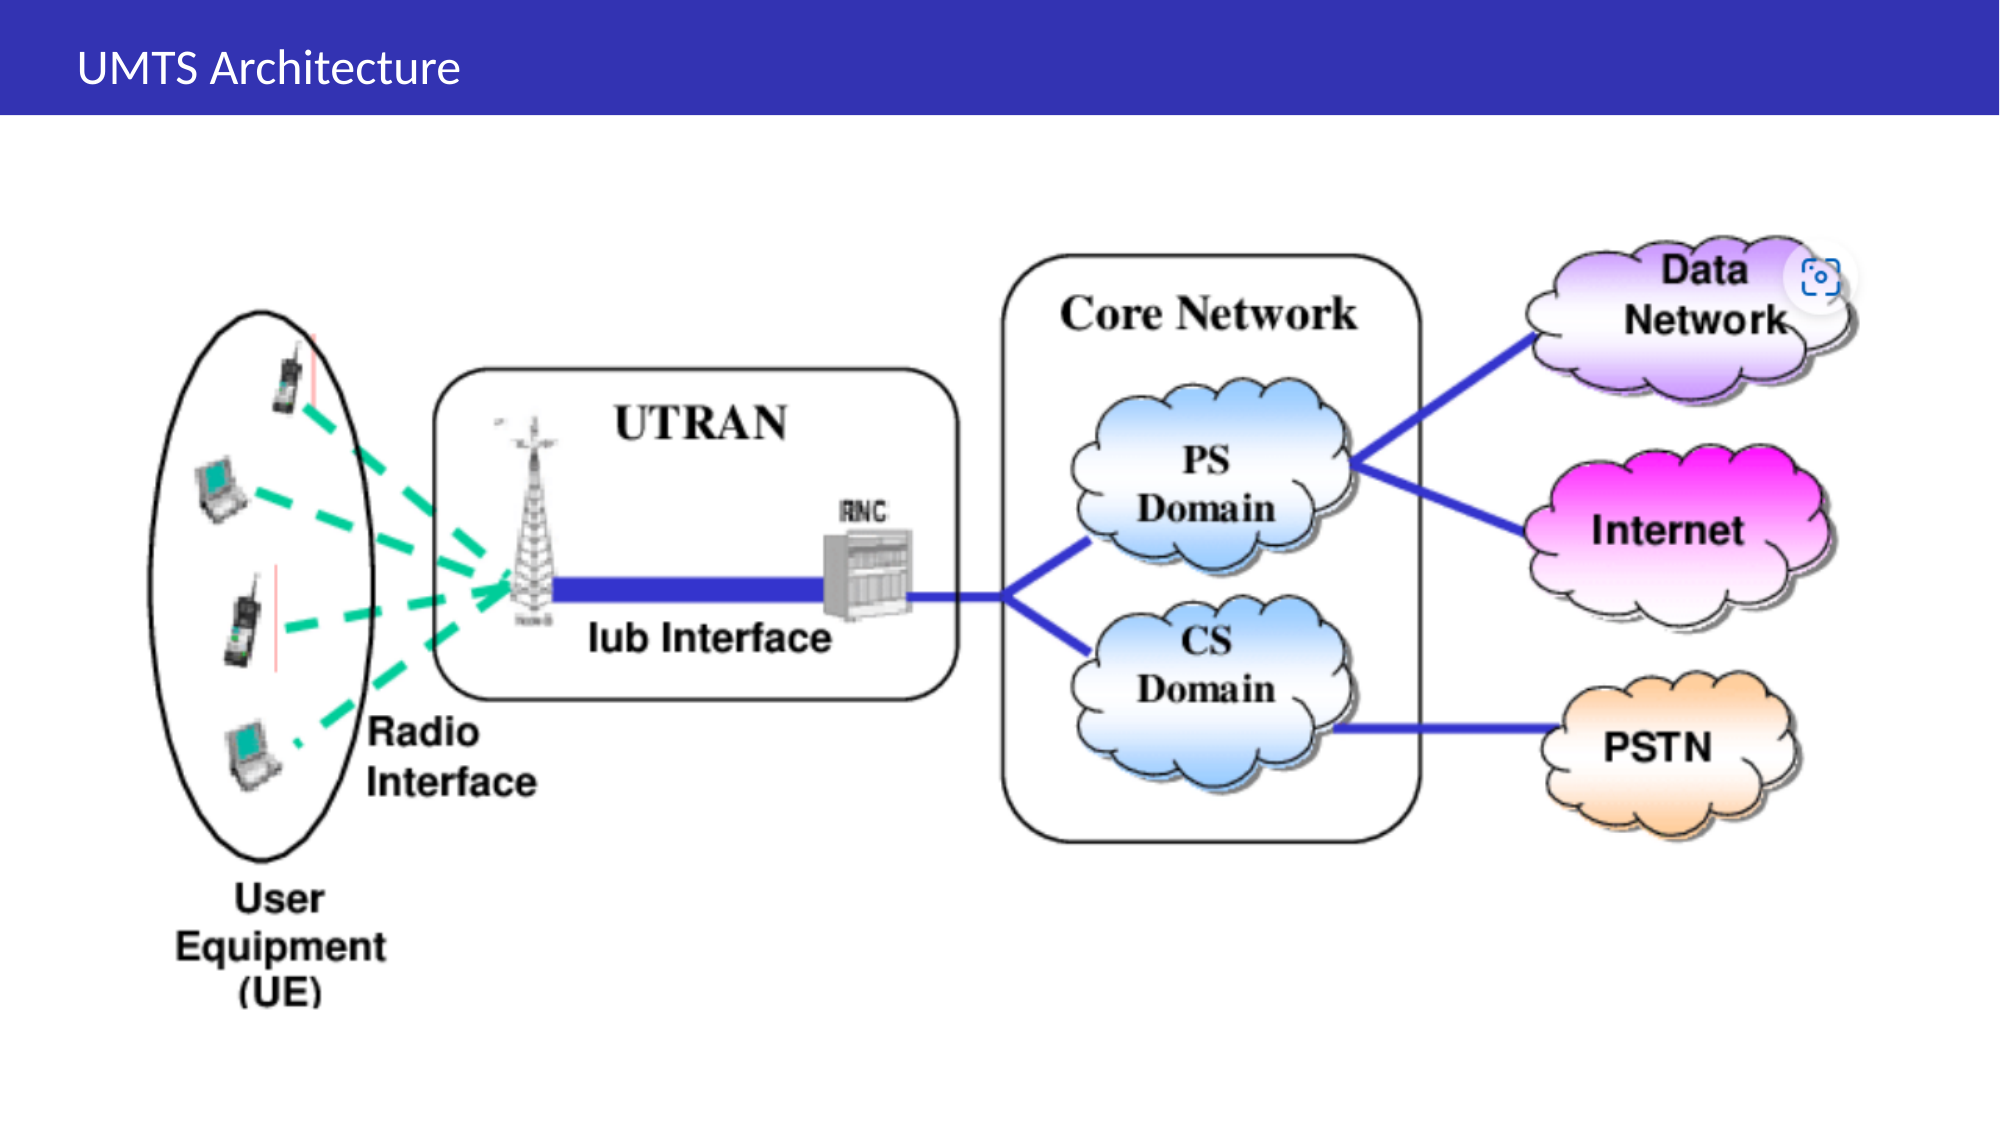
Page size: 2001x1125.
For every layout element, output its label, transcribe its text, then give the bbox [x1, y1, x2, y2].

title UMTS Architecture [76, 34, 1782, 96]
picture [76, 185, 1874, 1038]
